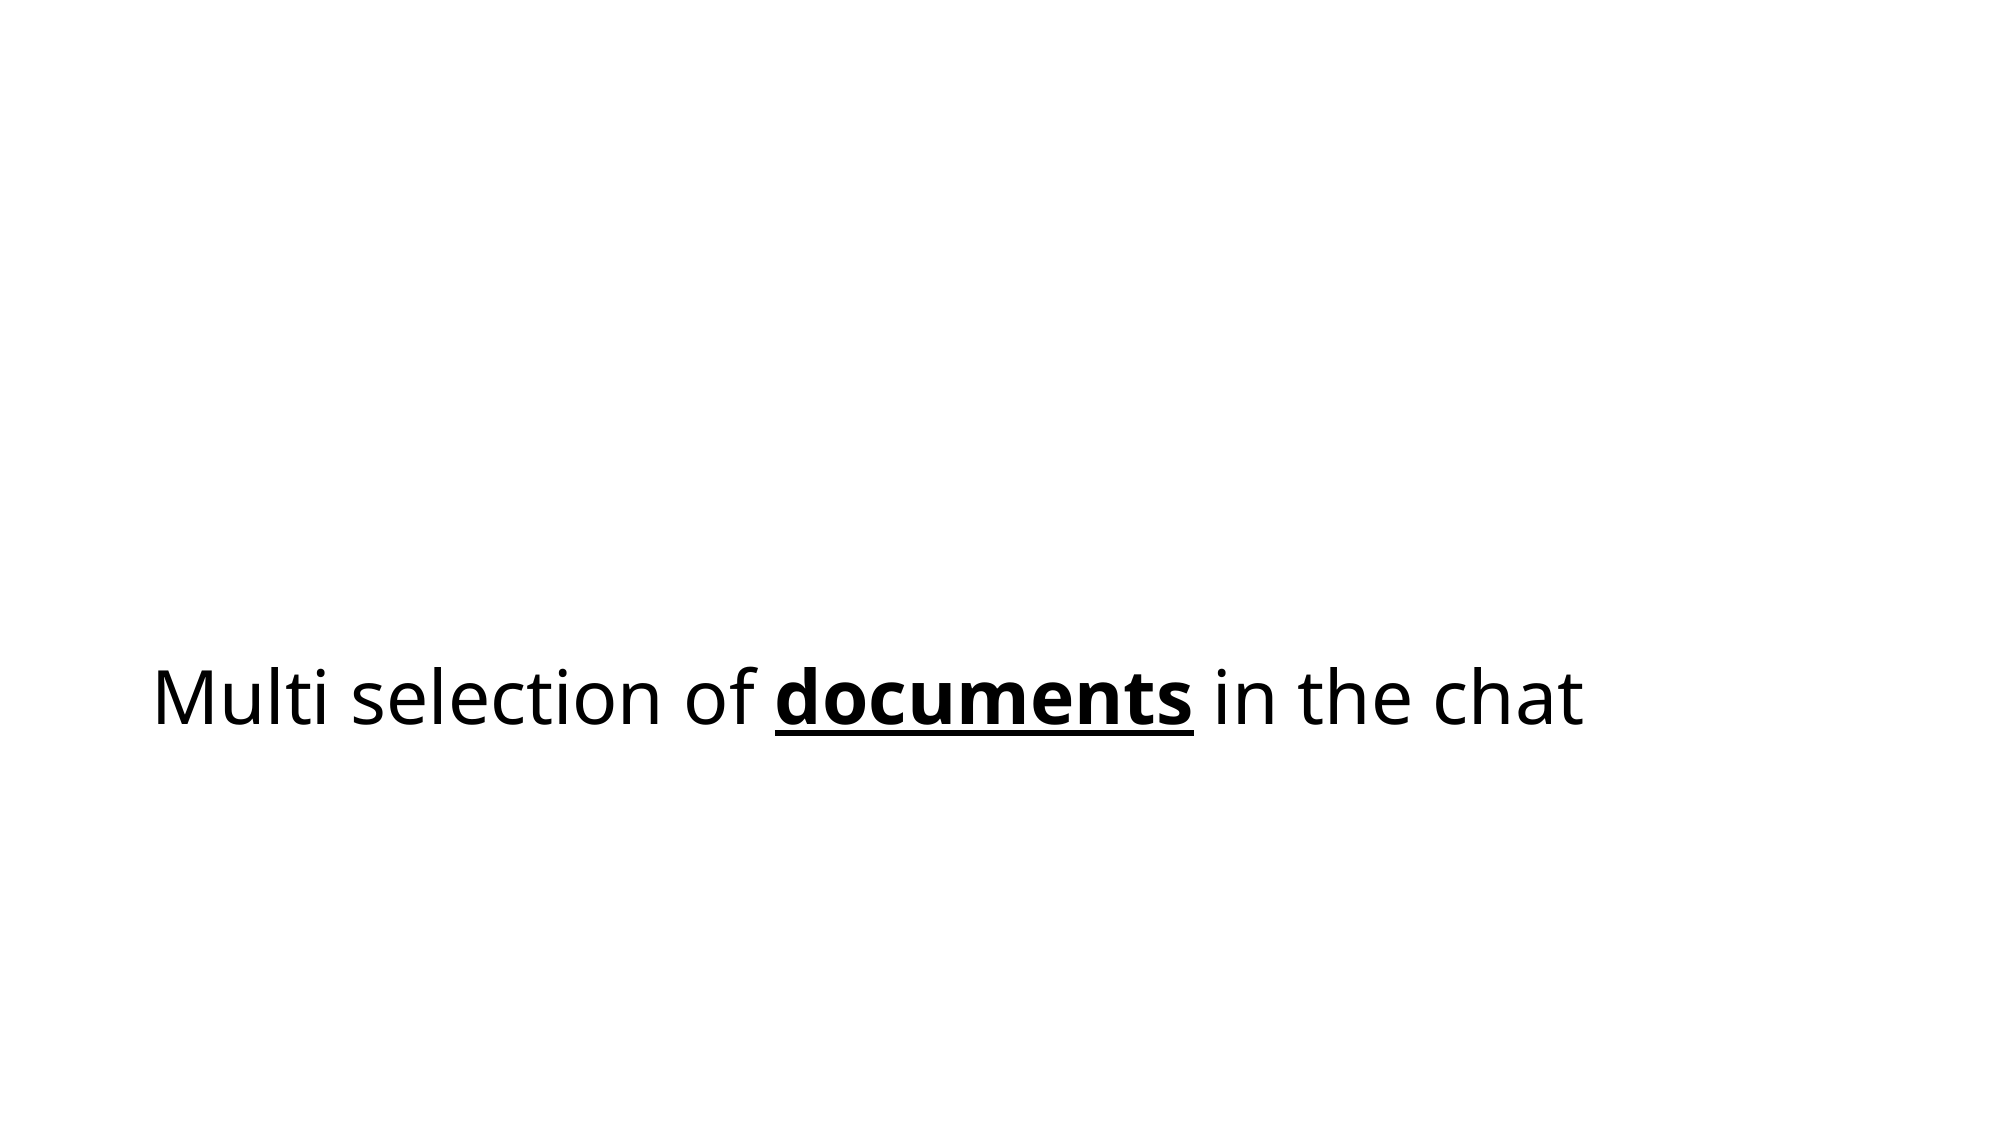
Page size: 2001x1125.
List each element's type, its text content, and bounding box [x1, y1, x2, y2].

title Multi selection of documents in the chat [136, 280, 1862, 749]
